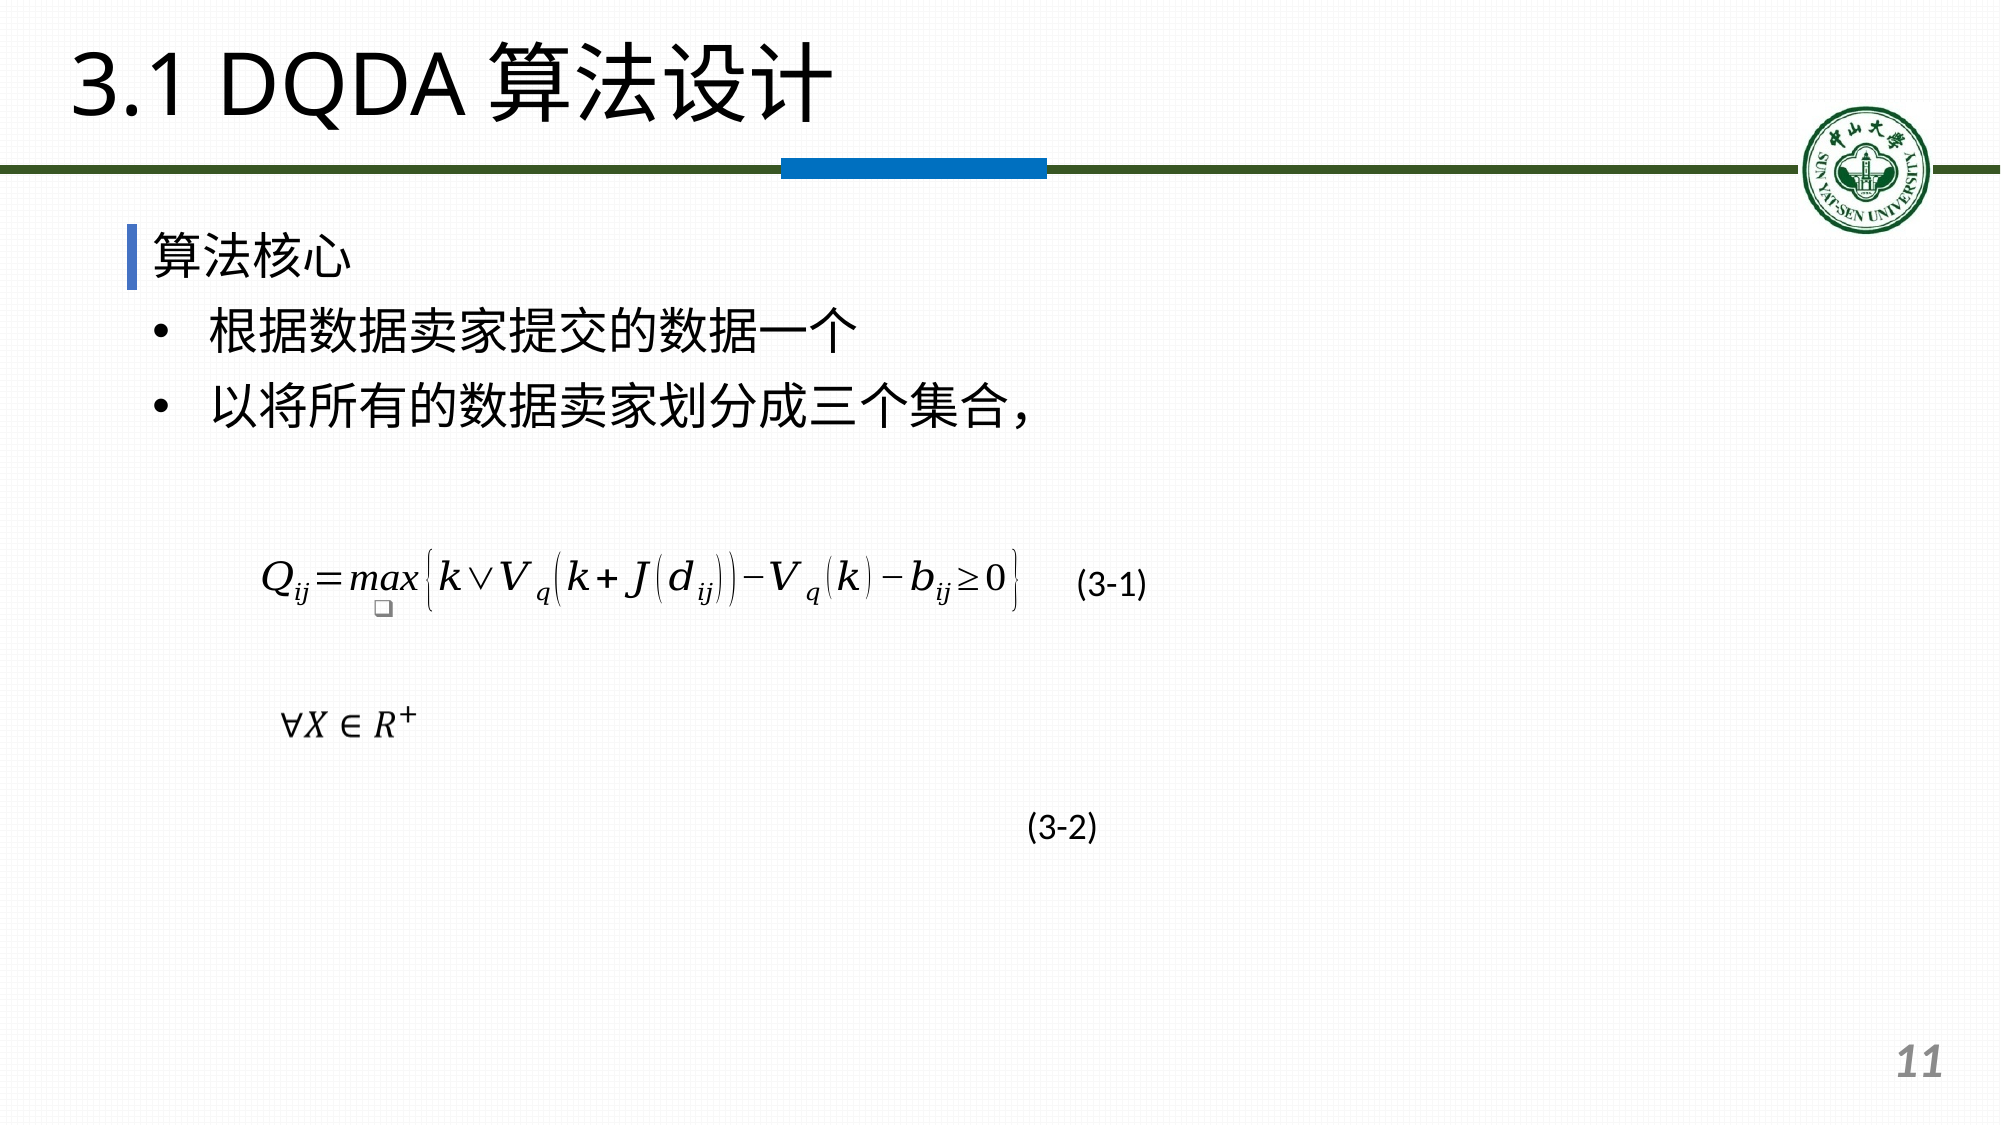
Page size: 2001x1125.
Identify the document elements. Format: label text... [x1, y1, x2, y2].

title 3.1 DQDA算法设计 [55, 32, 1781, 142]
text_box (3-2) [970, 794, 1113, 855]
picture [1798, 102, 1933, 237]
text_box (3-1) [1020, 551, 1163, 611]
picture [259, 694, 439, 755]
slide_number 11 [1862, 1013, 1959, 1103]
